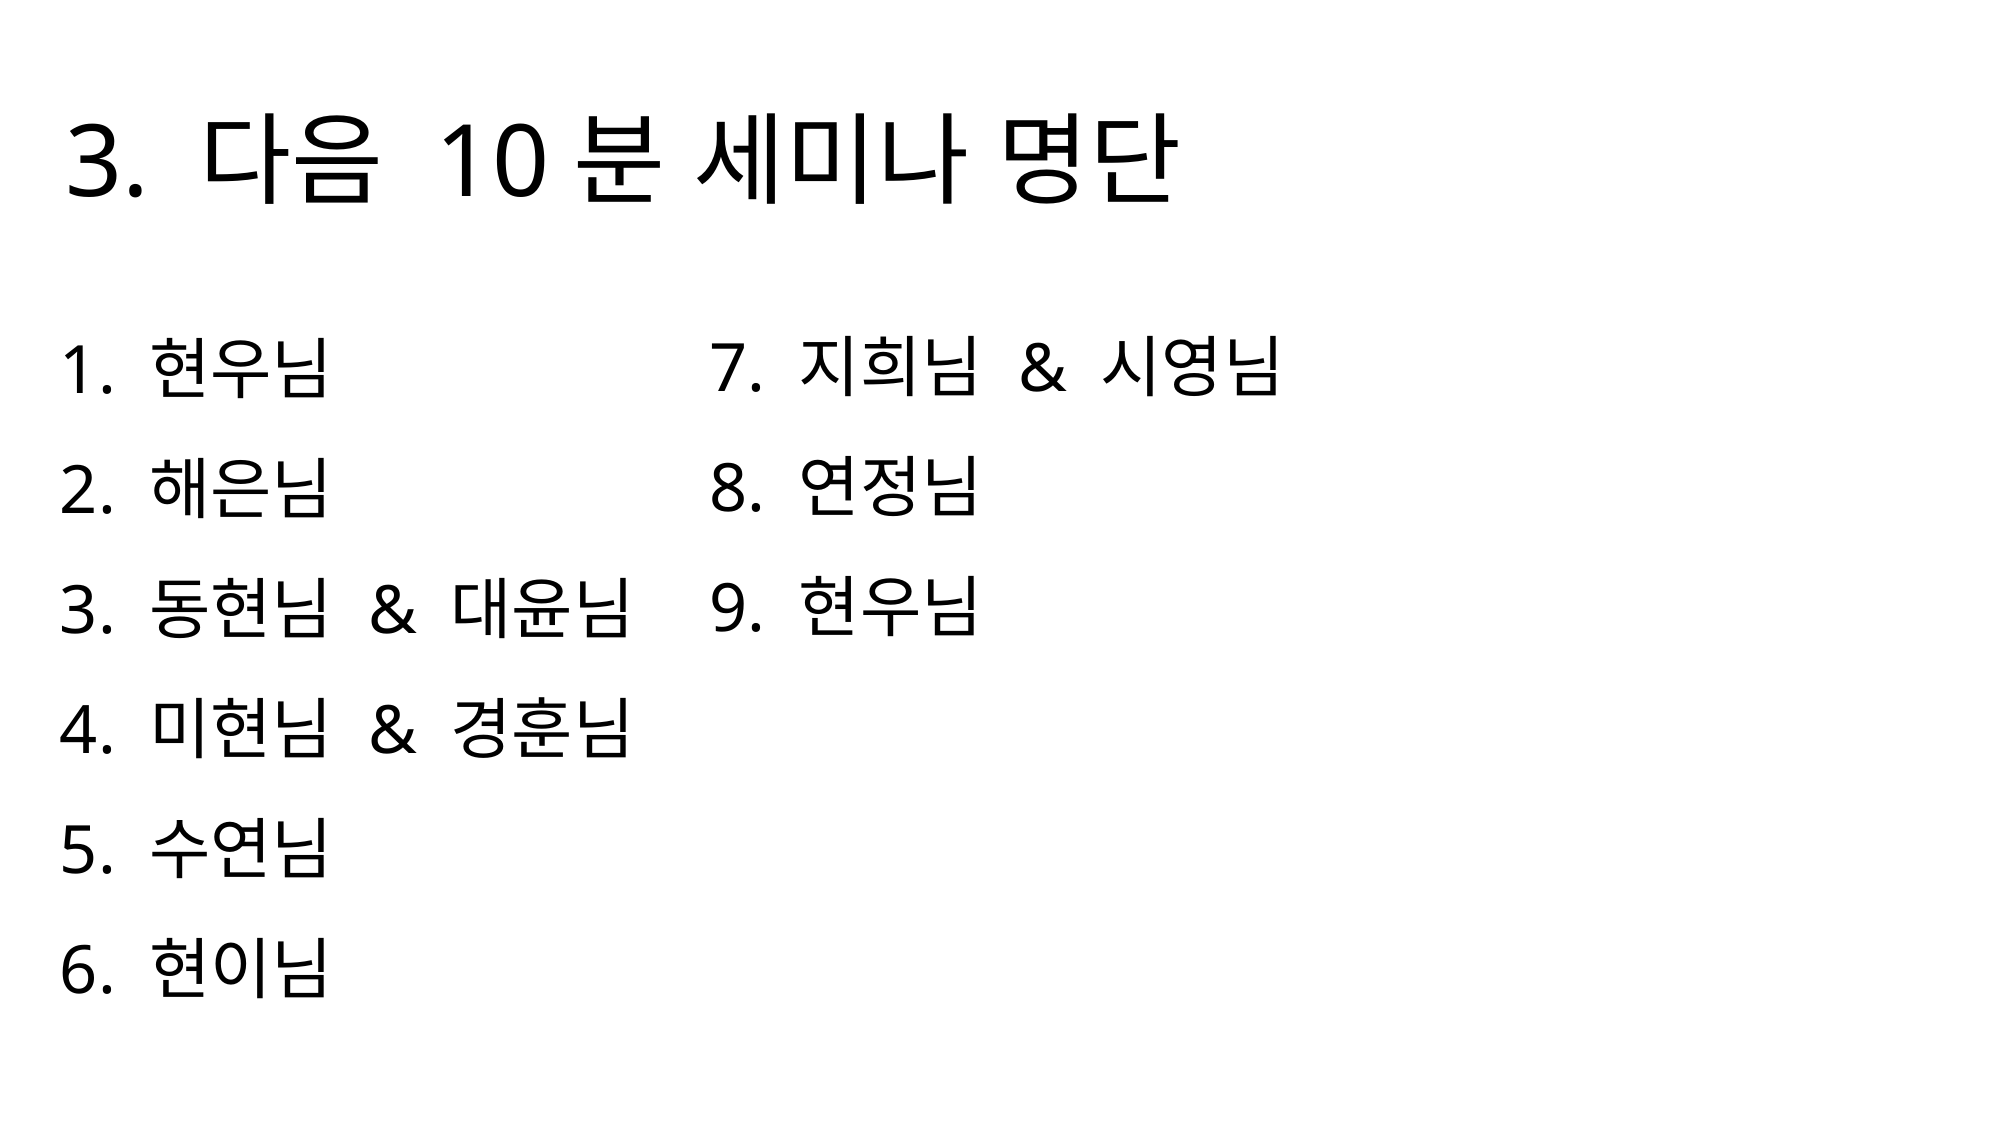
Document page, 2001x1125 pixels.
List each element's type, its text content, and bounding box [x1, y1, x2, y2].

text_box 1. 현우님 2. 해은님 3. 동현님 & 대윤님 4. 미현님 & 경훈님 5. 수연님 6. 현이님 [44, 279, 695, 1014]
text_box 7. 지희님 & 시영님 8. 연정님 9. 현우님 [694, 277, 1345, 652]
text_box 3. 다음 10분 세미나 명단 [50, 88, 1197, 224]
